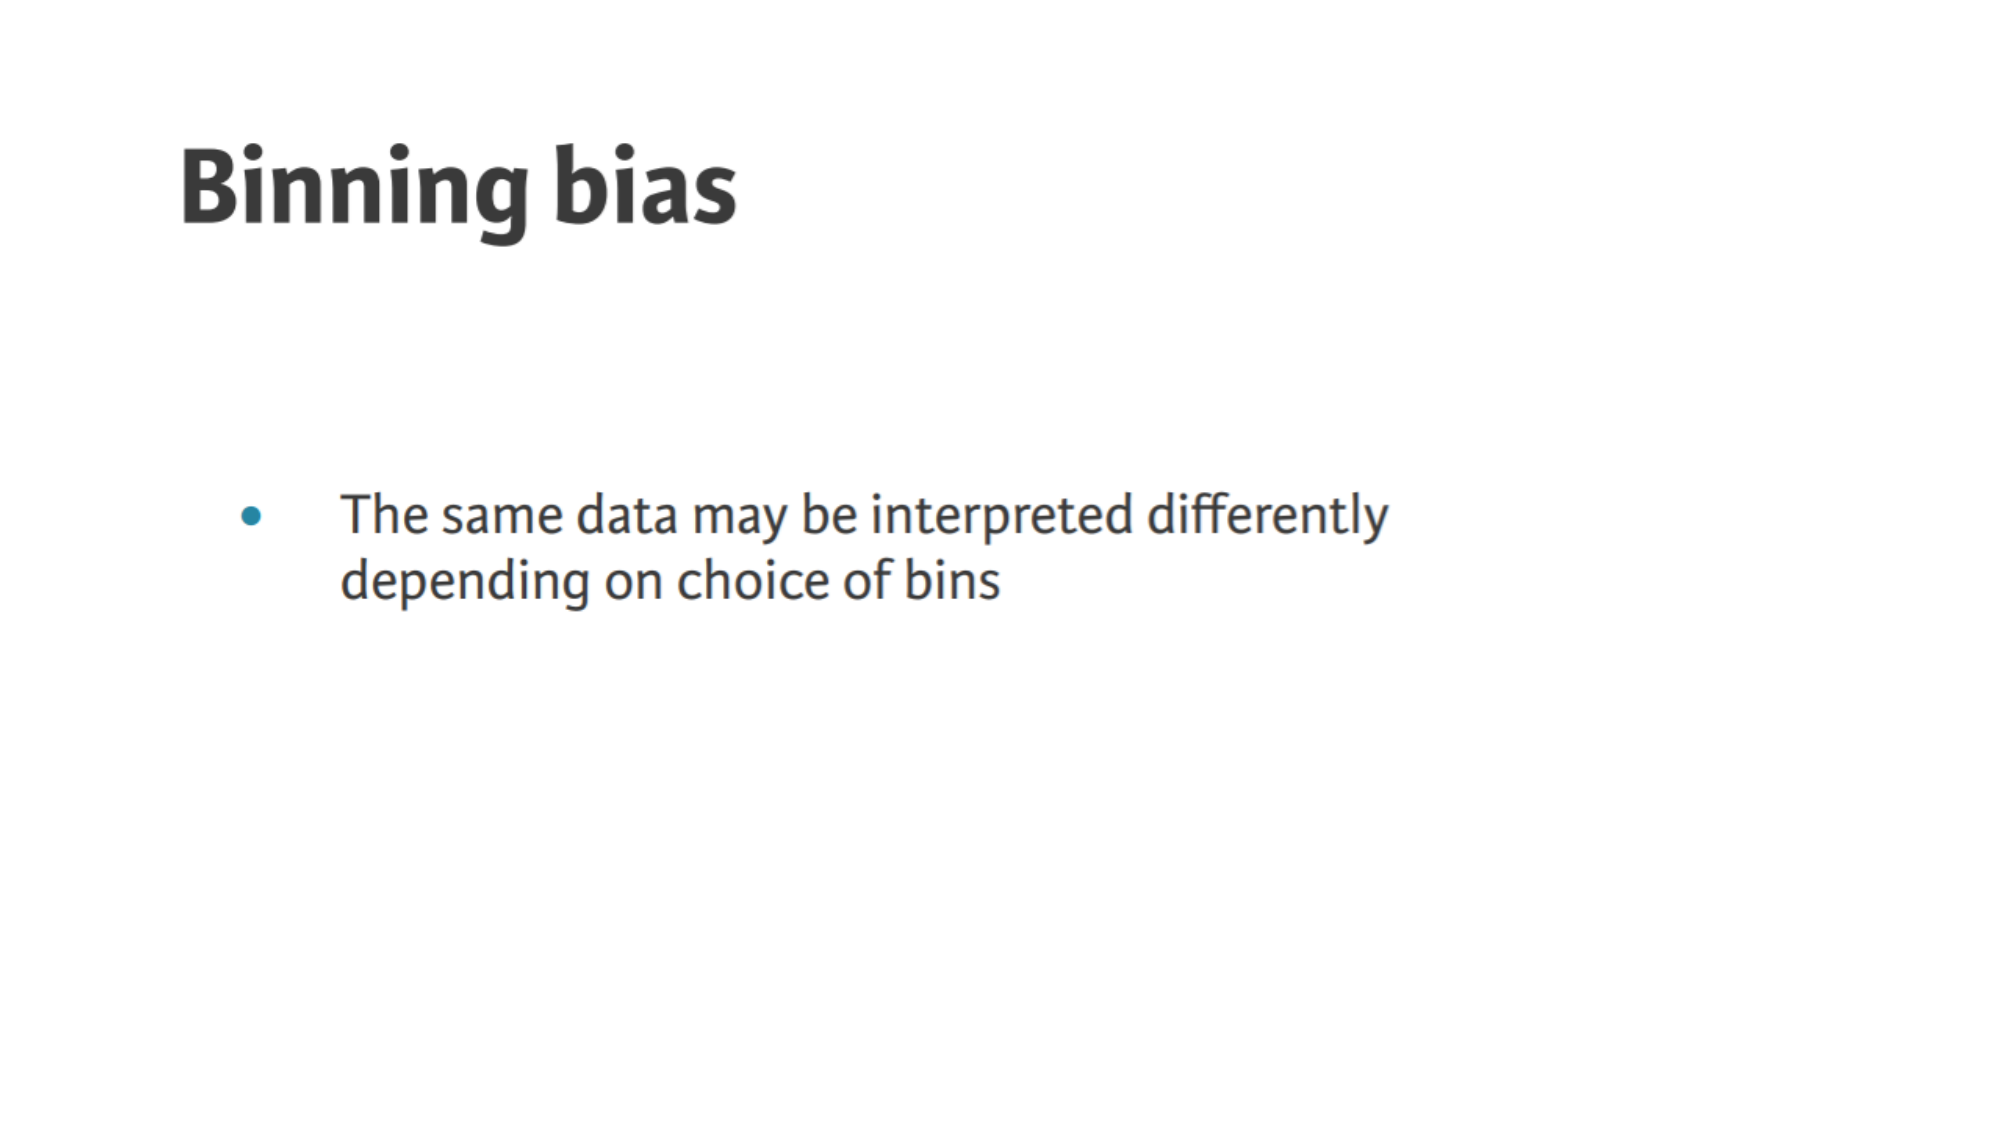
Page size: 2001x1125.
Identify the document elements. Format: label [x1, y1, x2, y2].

picture [148, 142, 1456, 682]
